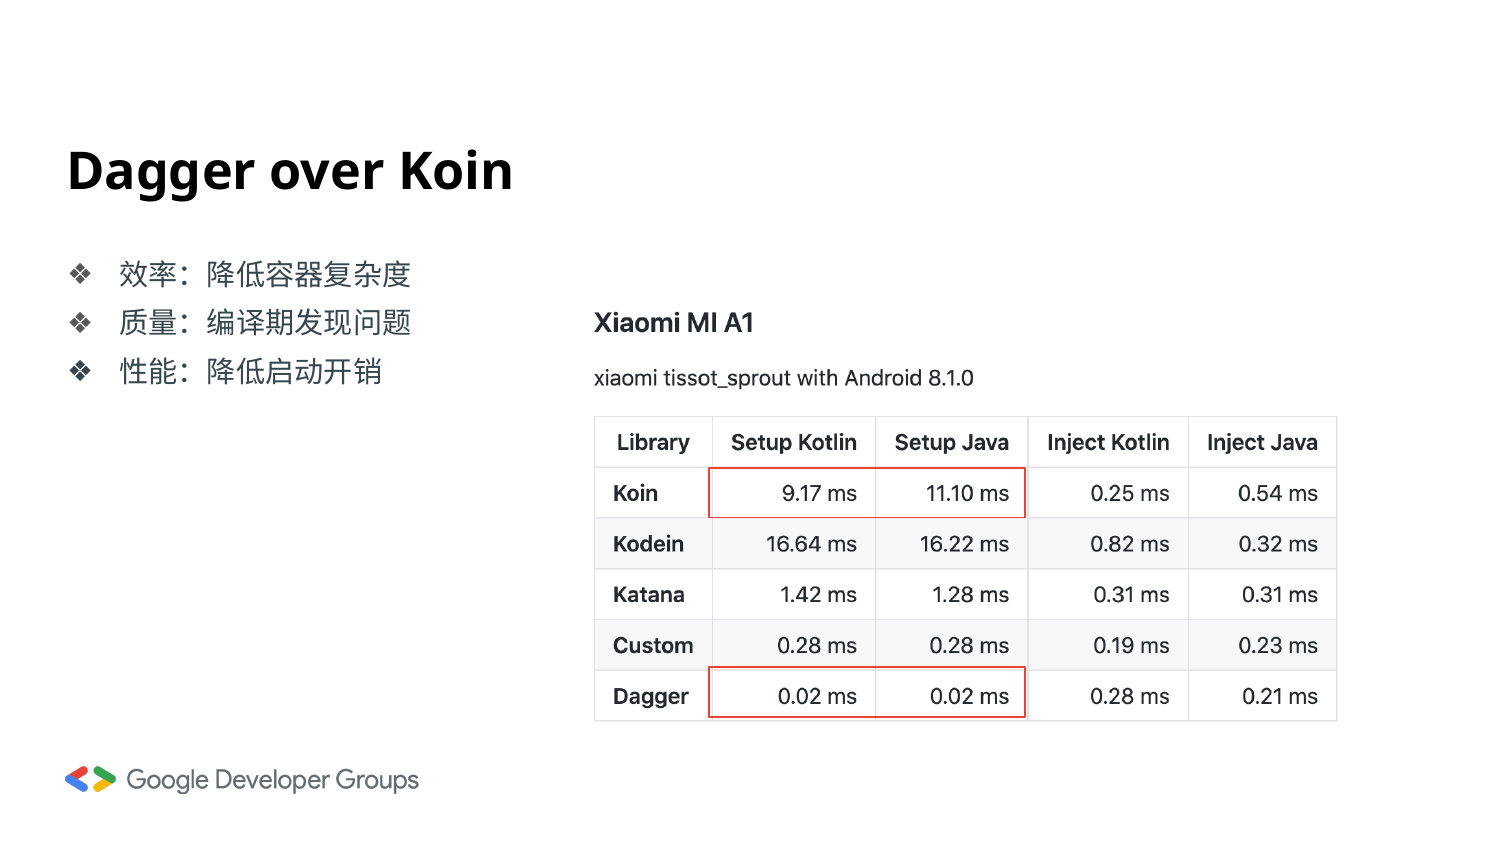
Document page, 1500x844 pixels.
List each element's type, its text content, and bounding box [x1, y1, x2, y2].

picture [64, 766, 419, 794]
picture [570, 296, 1370, 736]
list 效率：降低容器复杂度 质量：编译期发现问题 性能：降低启动开销 [29, 235, 646, 657]
title Dagger over Koin [51, 91, 1313, 216]
